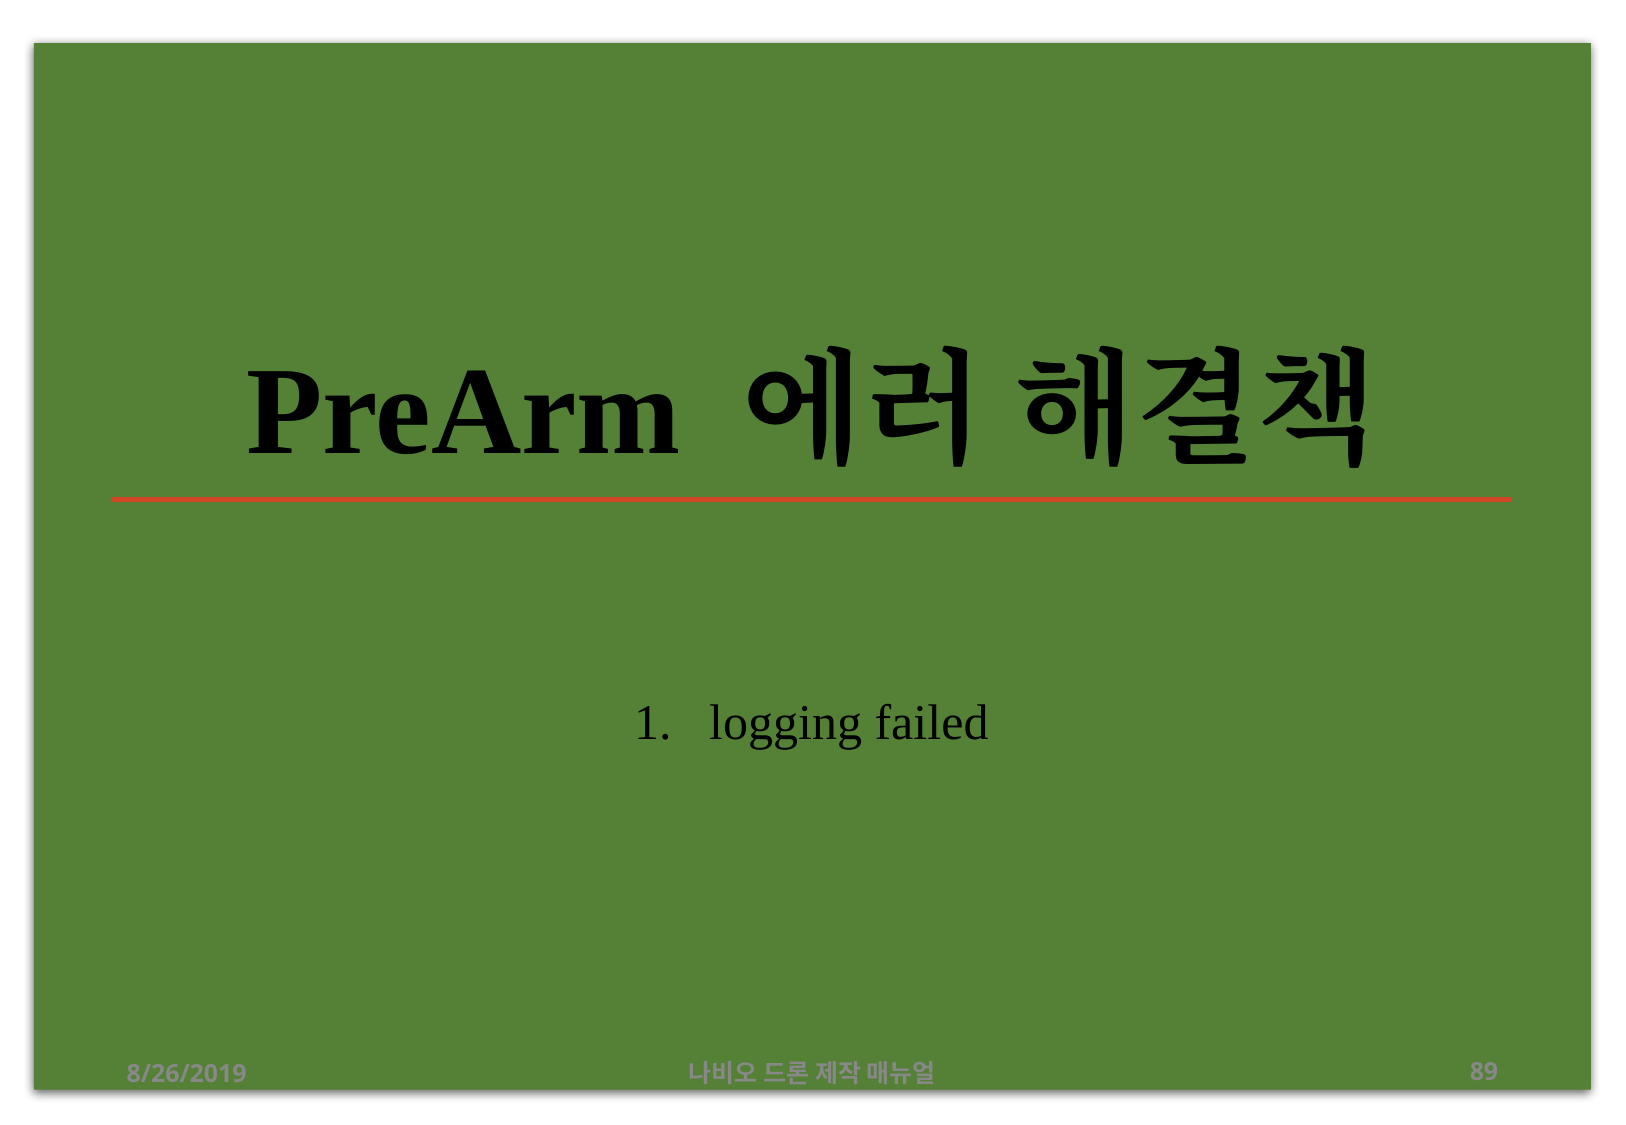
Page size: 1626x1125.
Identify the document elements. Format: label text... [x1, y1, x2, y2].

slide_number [111, 1042, 303, 1103]
footer 나비오 드론 제작 매뉴얼 [538, 1042, 1087, 1103]
title PreArm 에러 해결책 [110, 325, 1513, 500]
list logging failed [110, 520, 1513, 999]
slide_number 89 [1433, 1042, 1514, 1103]
